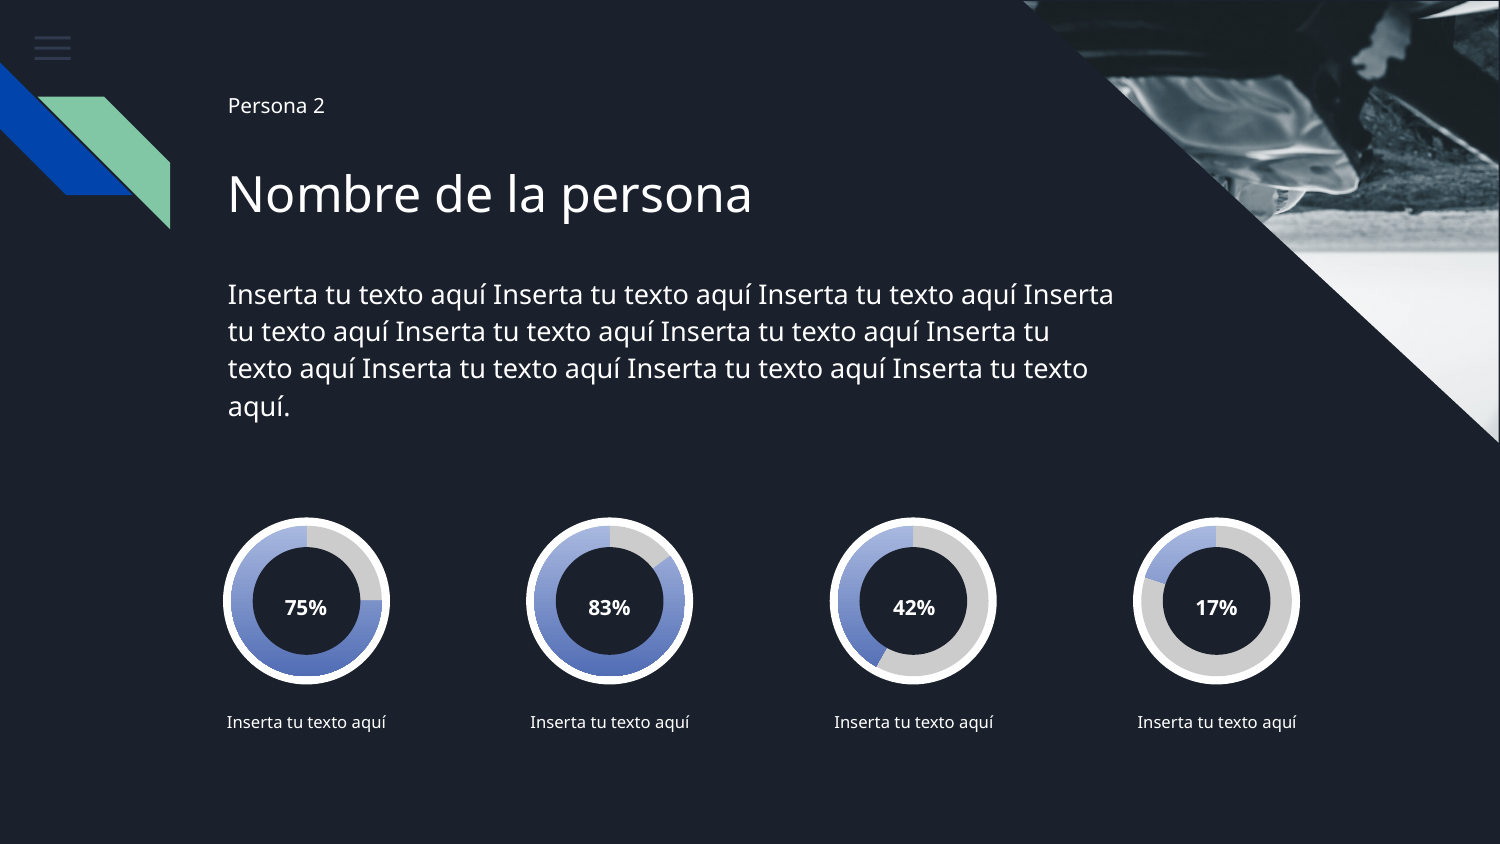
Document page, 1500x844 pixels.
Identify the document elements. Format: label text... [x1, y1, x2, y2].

text_box [1145, 525, 1217, 584]
text_box [1162, 547, 1271, 655]
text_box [222, 517, 391, 685]
list Inserta tu texto aquí Inserta tu texto aquí Inserta tu texto aquí Inserta tu texto aquí Inserta tu texto aquí Inserta tu texto aquí Inserta tu texto aquí Inserta tu texto aquí Inserta tu texto aquí Inserta tu texto aquí. [212, 257, 1134, 463]
text_box [610, 525, 670, 568]
text_box 17% [1178, 575, 1255, 620]
text_box 83% [571, 575, 648, 620]
text_box [829, 517, 997, 685]
text_box [555, 547, 664, 655]
text_box Inserta tu texto aquí [507, 696, 712, 768]
text_box [1141, 525, 1292, 677]
text_box [859, 547, 968, 655]
text_box [837, 525, 914, 667]
picture [1022, 0, 1499, 443]
title Nombre de la persona [212, 138, 1017, 237]
text_box [526, 517, 694, 685]
text_box [534, 525, 685, 677]
text_box [1133, 517, 1301, 685]
subtitle Persona 2 [212, 77, 789, 131]
text_box Inserta tu texto aquí [811, 696, 1016, 768]
text_box [877, 525, 989, 677]
text_box Inserta tu texto aquí [204, 696, 409, 768]
text_box 42% [876, 575, 953, 620]
text_box Inserta tu texto aquí [1115, 696, 1320, 768]
